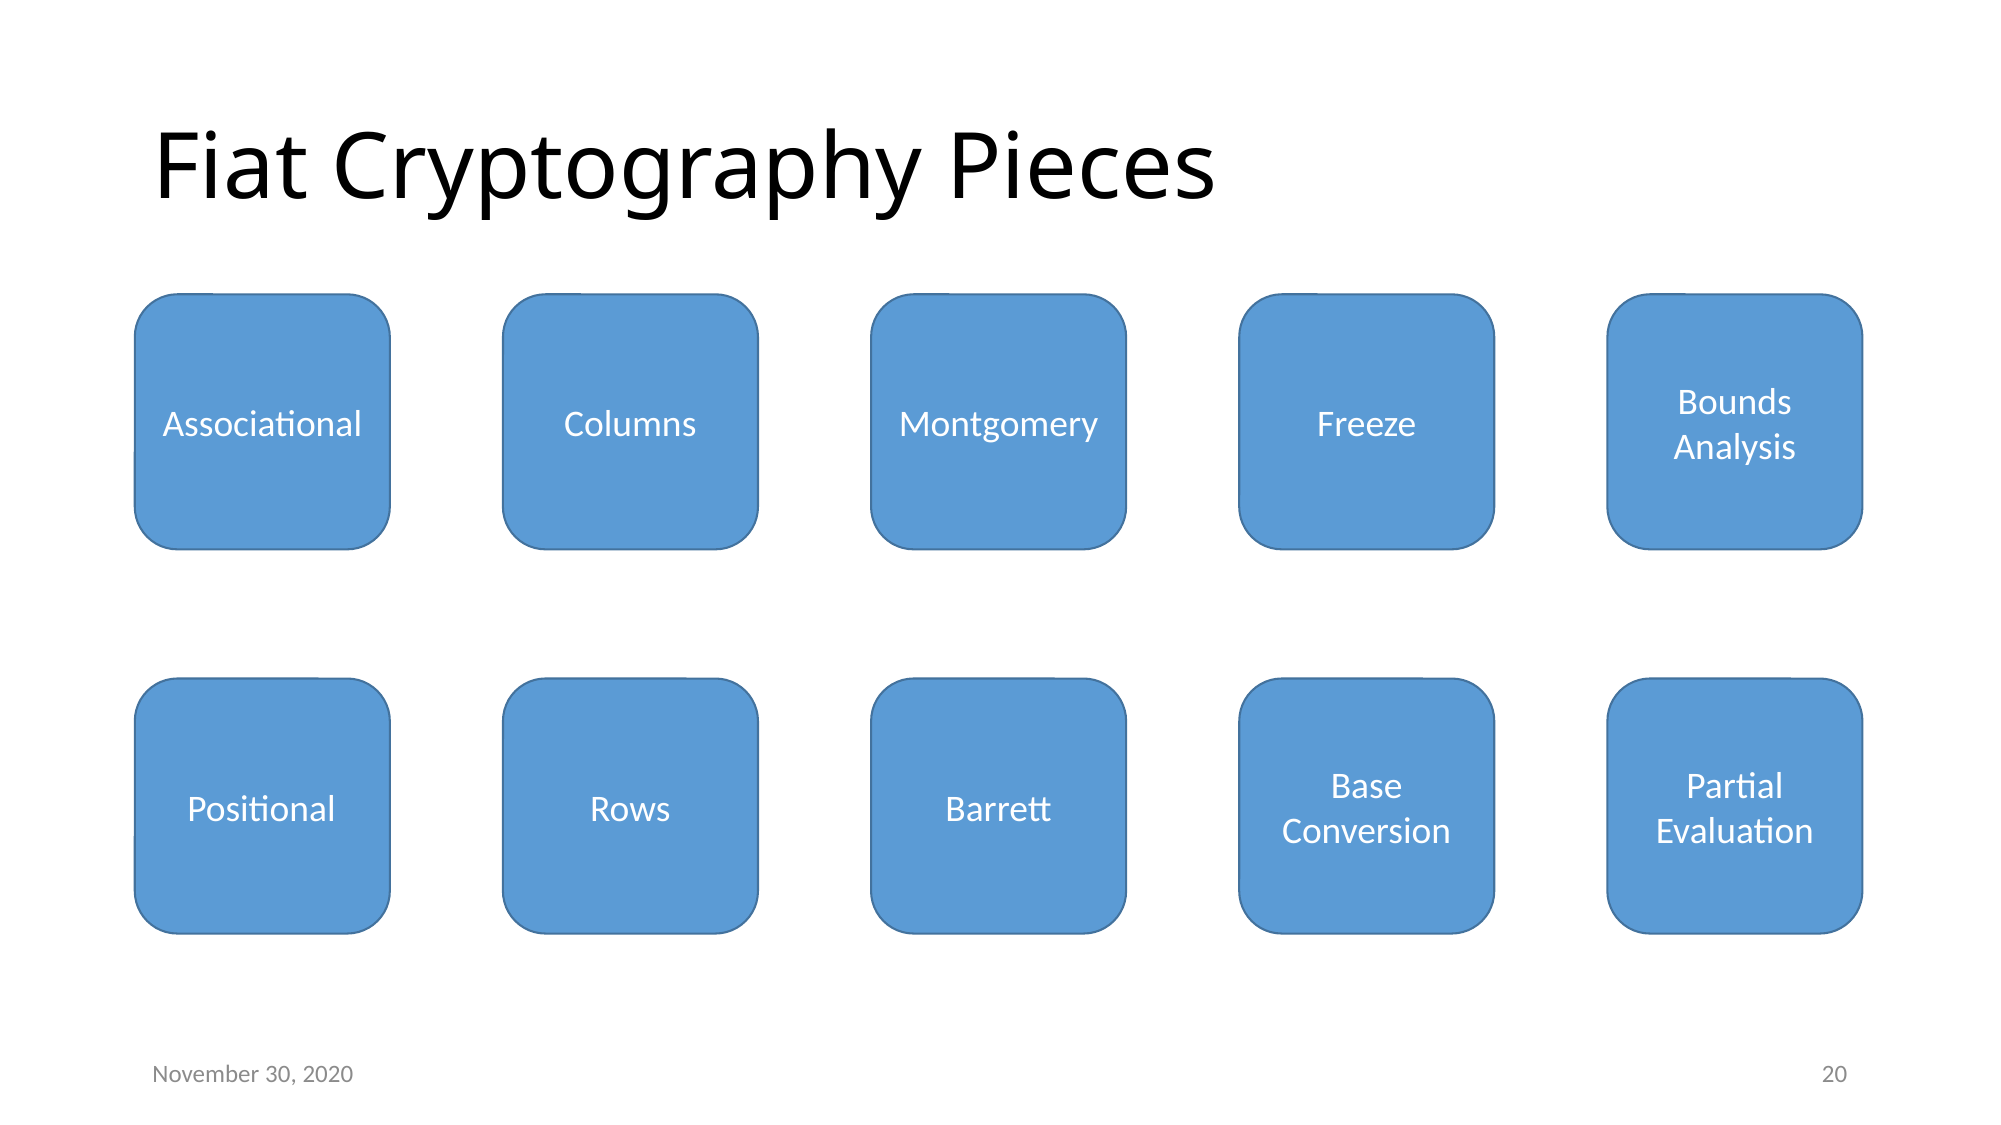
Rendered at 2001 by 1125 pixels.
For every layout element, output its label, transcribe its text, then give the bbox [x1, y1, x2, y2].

slide_number 20 [1412, 1042, 1863, 1103]
text_box Positional [133, 677, 391, 935]
text_box Barrett [870, 677, 1128, 935]
text_box Freeze [1238, 293, 1496, 551]
text_box Rows [501, 677, 760, 935]
text_box Montgomery [870, 293, 1128, 551]
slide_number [137, 1042, 588, 1103]
title Fiat Cryptography Pieces [137, 59, 1863, 278]
text_box Base Conversion [1238, 677, 1496, 935]
text_box Columns [501, 293, 760, 551]
text_box Associational [133, 293, 391, 551]
text_box Bounds Analysis [1606, 293, 1864, 551]
text_box Partial Evaluation [1606, 677, 1864, 935]
